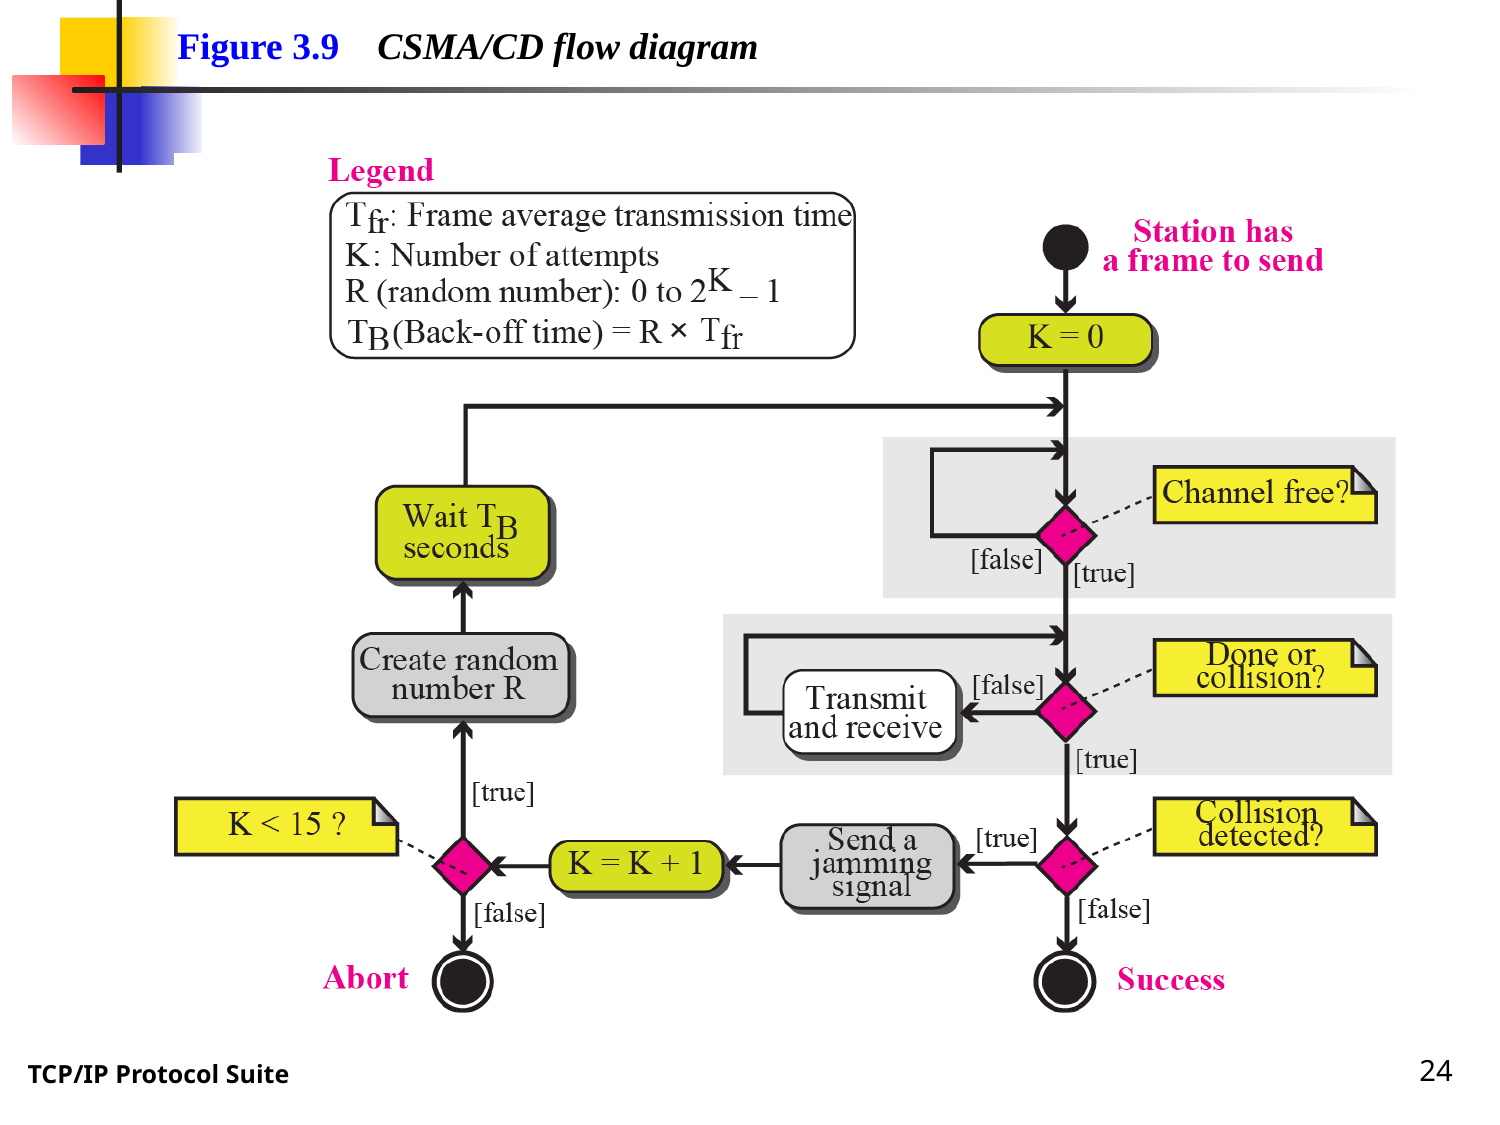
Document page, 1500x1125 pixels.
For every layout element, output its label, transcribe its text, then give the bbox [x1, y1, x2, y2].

text_box [80, 93, 116, 165]
text_box Figure 3.9 CSMA/CD flow diagram [162, 14, 1100, 75]
text_box [12, 75, 105, 145]
text_box [122, 17, 177, 86]
text_box [116, 93, 122, 173]
text_box [122, 93, 141, 165]
slide_number 24 [1155, 1024, 1468, 1100]
picture [174, 153, 1396, 1013]
text_box [60, 17, 116, 86]
text_box [116, 0, 122, 87]
footer TCP/IP Protocol Suite [12, 1025, 488, 1100]
text_box [72, 87, 1423, 93]
text_box [141, 93, 202, 165]
